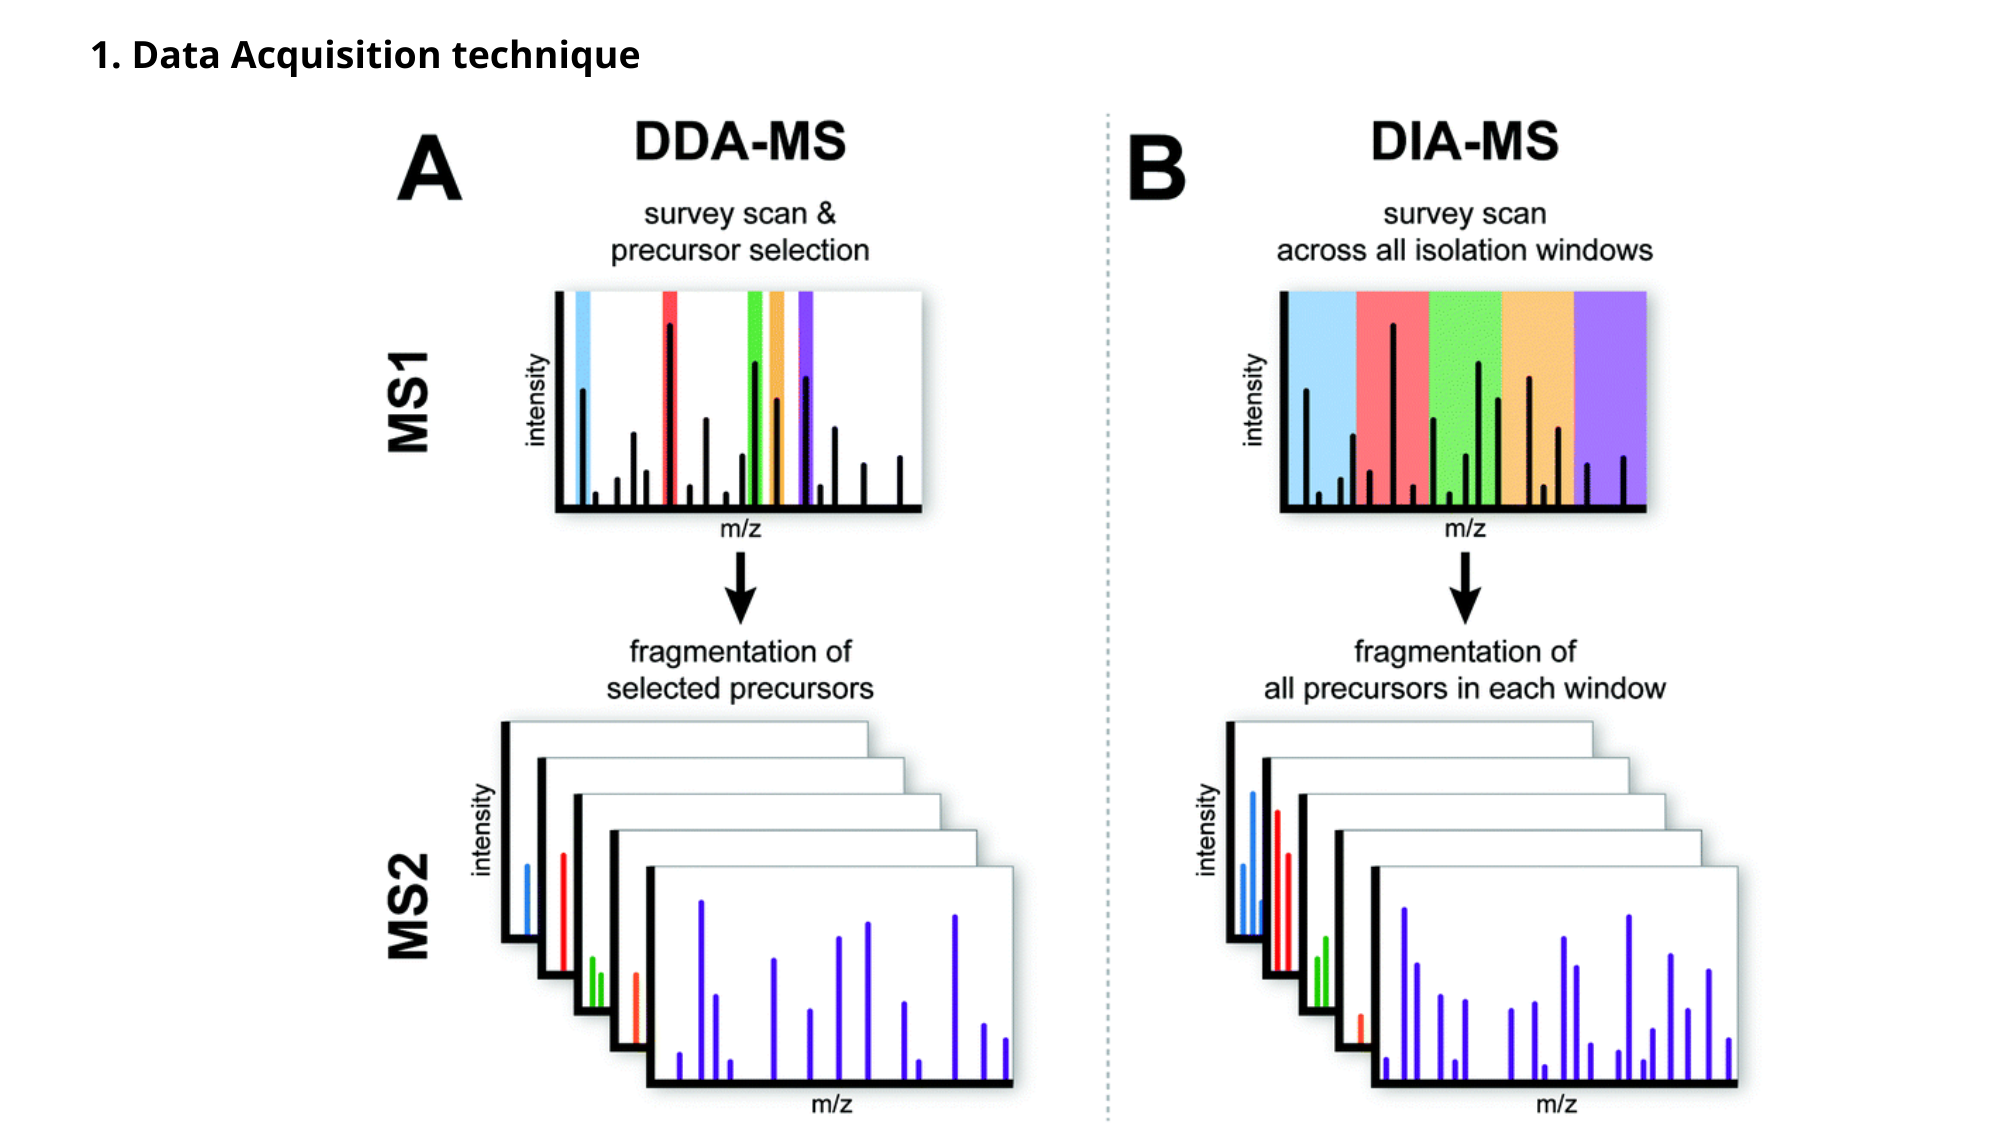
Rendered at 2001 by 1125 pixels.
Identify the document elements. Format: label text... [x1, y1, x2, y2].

picture [383, 109, 1767, 1125]
text_box 1. Data Acquisition technique [75, 23, 1075, 84]
